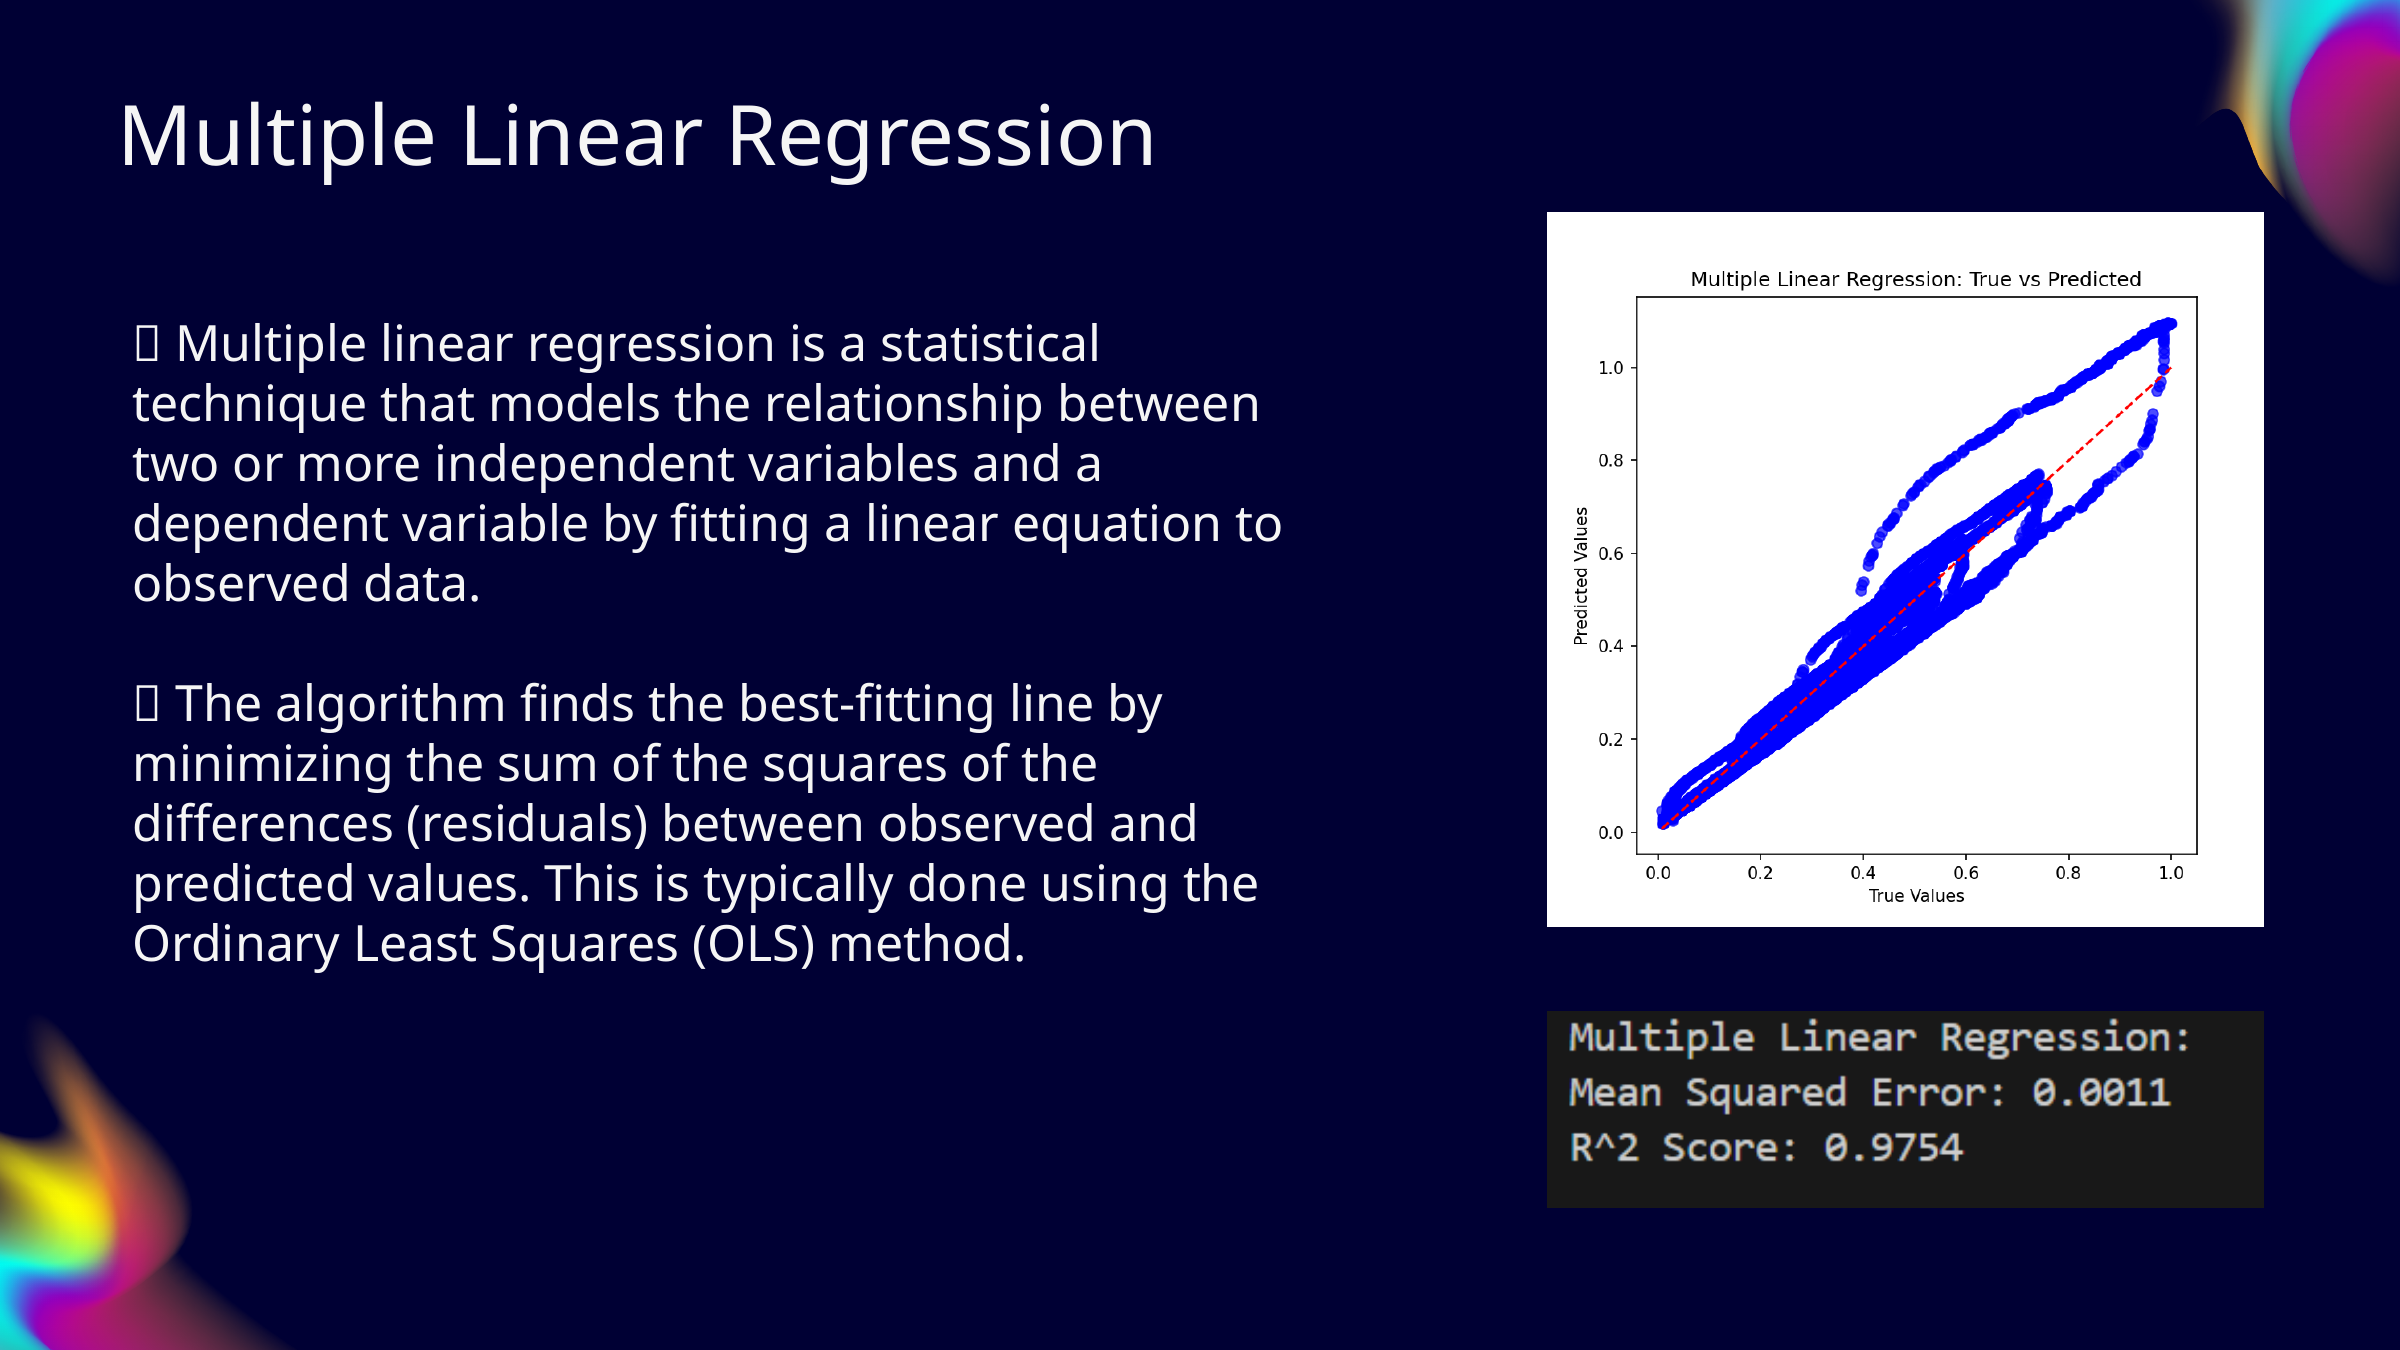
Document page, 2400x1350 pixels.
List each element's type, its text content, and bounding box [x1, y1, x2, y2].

text_box Multiple Linear Regression [117, 77, 1156, 183]
picture [0, 942, 436, 1350]
picture [1546, 1011, 2264, 1208]
text_box  Multiple linear regression is a statistical technique that models the relationship between two or more independent variables and a dependent variable by fitting a linear equation to observed data.  The algorithm finds the best-fitting line by minimizing the sum of the squares of the differences (residuals) between observed and predicted values. This is typically done using the Ordinary Least Squares (OLS) method. [117, 303, 1341, 979]
picture [1546, 0, 2400, 927]
